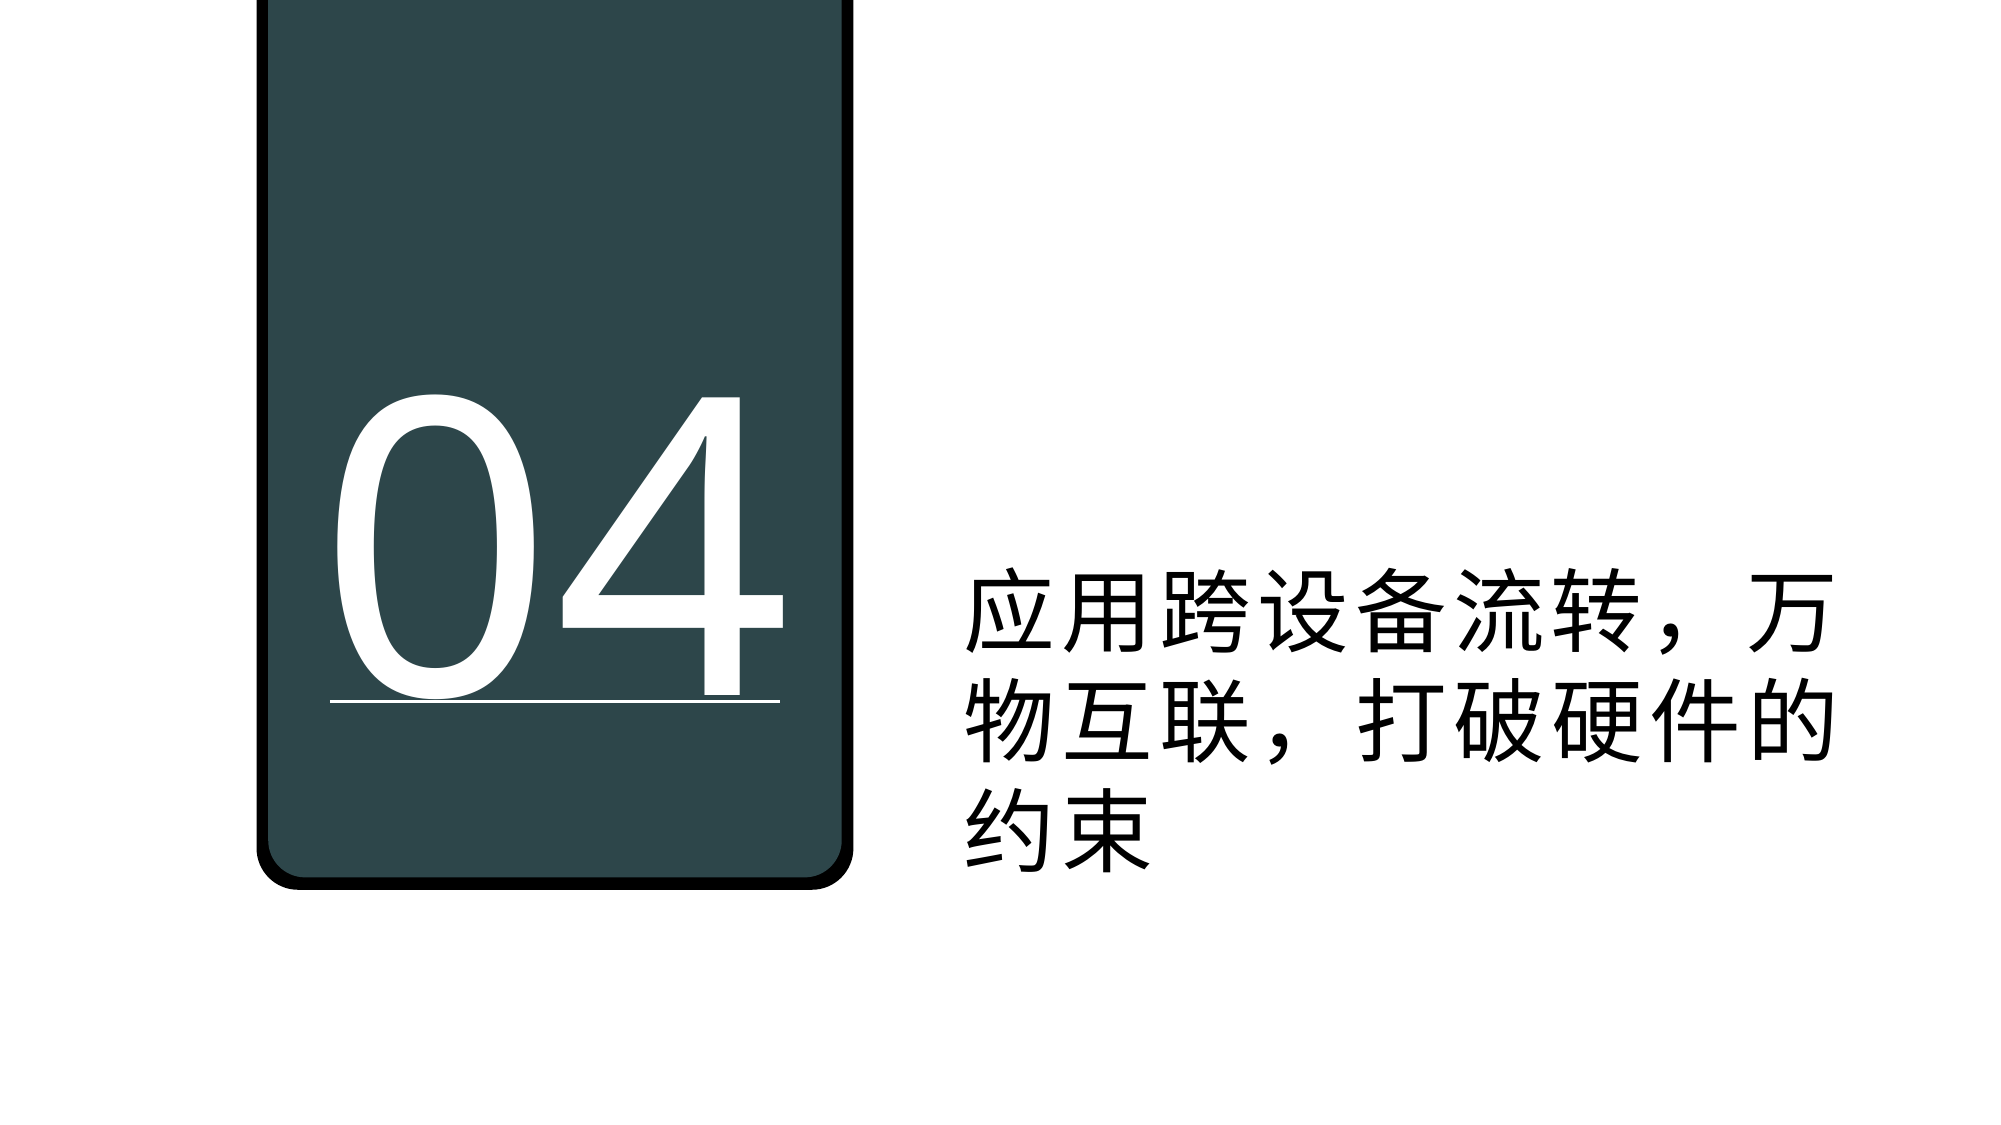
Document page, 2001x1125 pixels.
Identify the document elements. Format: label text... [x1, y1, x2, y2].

text_box [267, 0, 843, 280]
text_box [267, 779, 843, 879]
text_box 04 [241, 280, 869, 779]
text_box [255, 779, 855, 891]
text_box [255, 0, 267, 280]
text_box [843, 0, 855, 280]
text_box 应用跨设备流转，万物互联，打破硬件的约束 [963, 553, 1889, 908]
